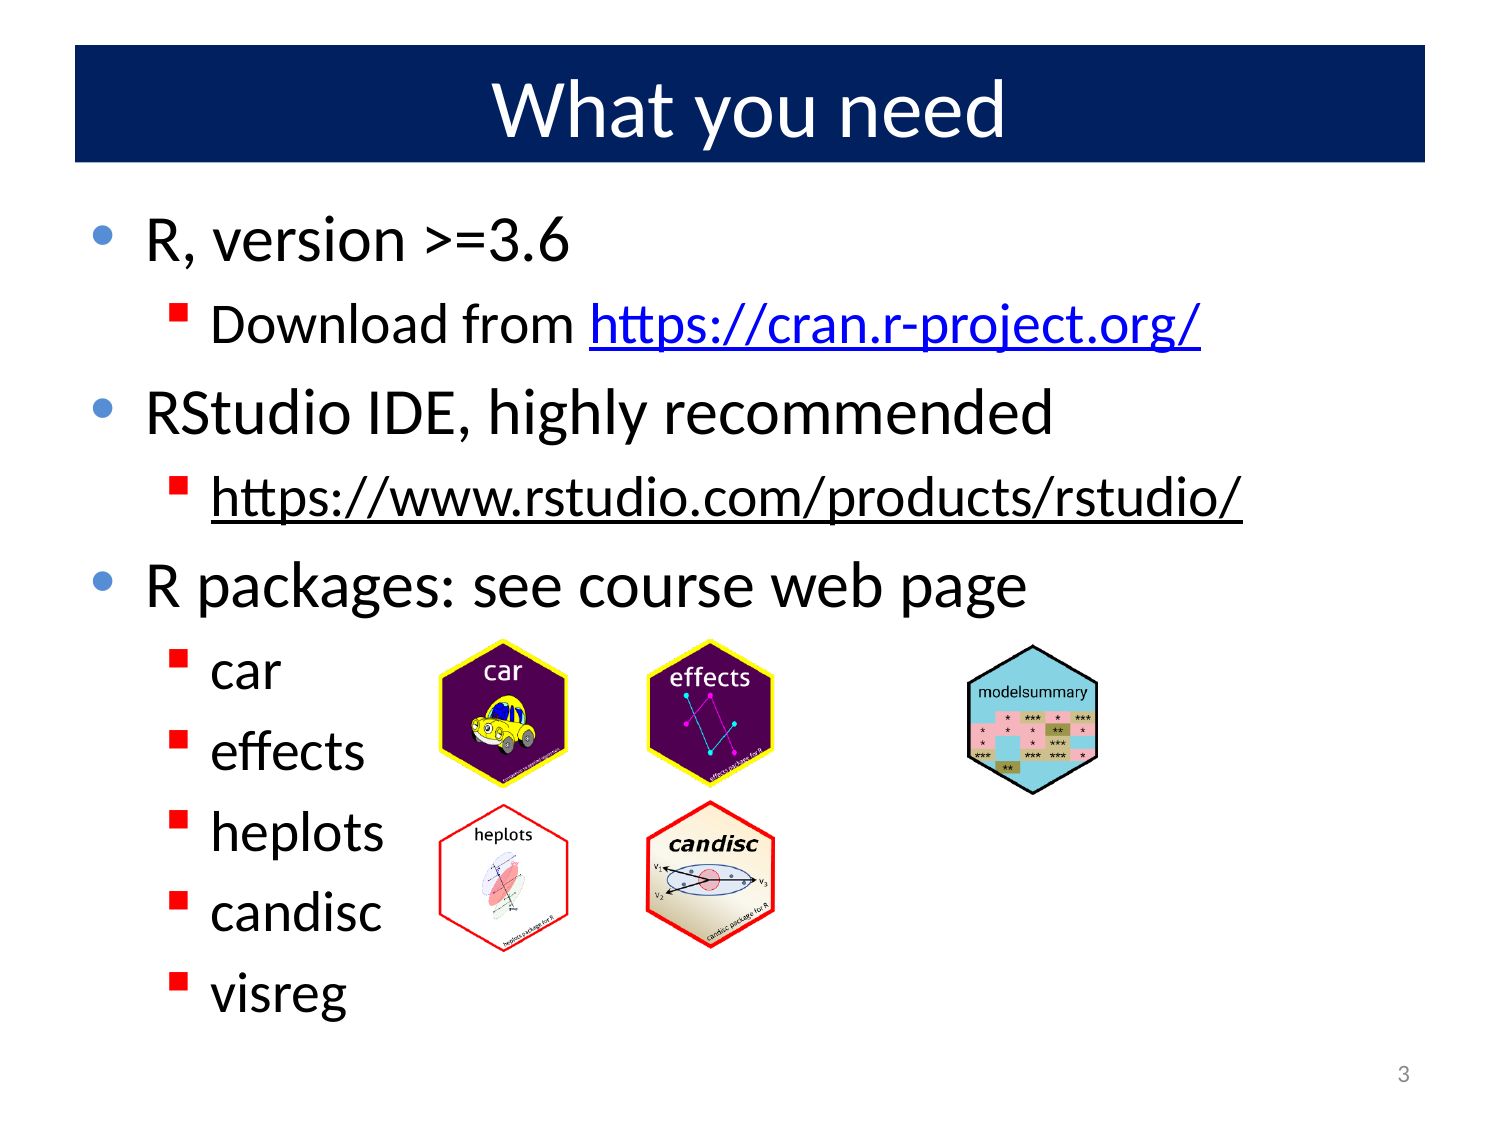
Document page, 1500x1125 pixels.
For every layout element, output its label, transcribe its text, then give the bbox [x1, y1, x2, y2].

list R, version >=3.6 Download from https://cran.r-project.org/ RStudio IDE, highly recommended https://www.rstudio.com/products/rstudio/ R packages: see course web page car effects heplots candisc visreg [75, 187, 1425, 1038]
title What you need [75, 45, 1425, 163]
picture [967, 644, 1098, 795]
picture [438, 802, 569, 954]
slide_number 3 [1074, 1042, 1425, 1103]
picture [644, 637, 775, 788]
picture [437, 637, 569, 788]
picture [643, 799, 777, 951]
